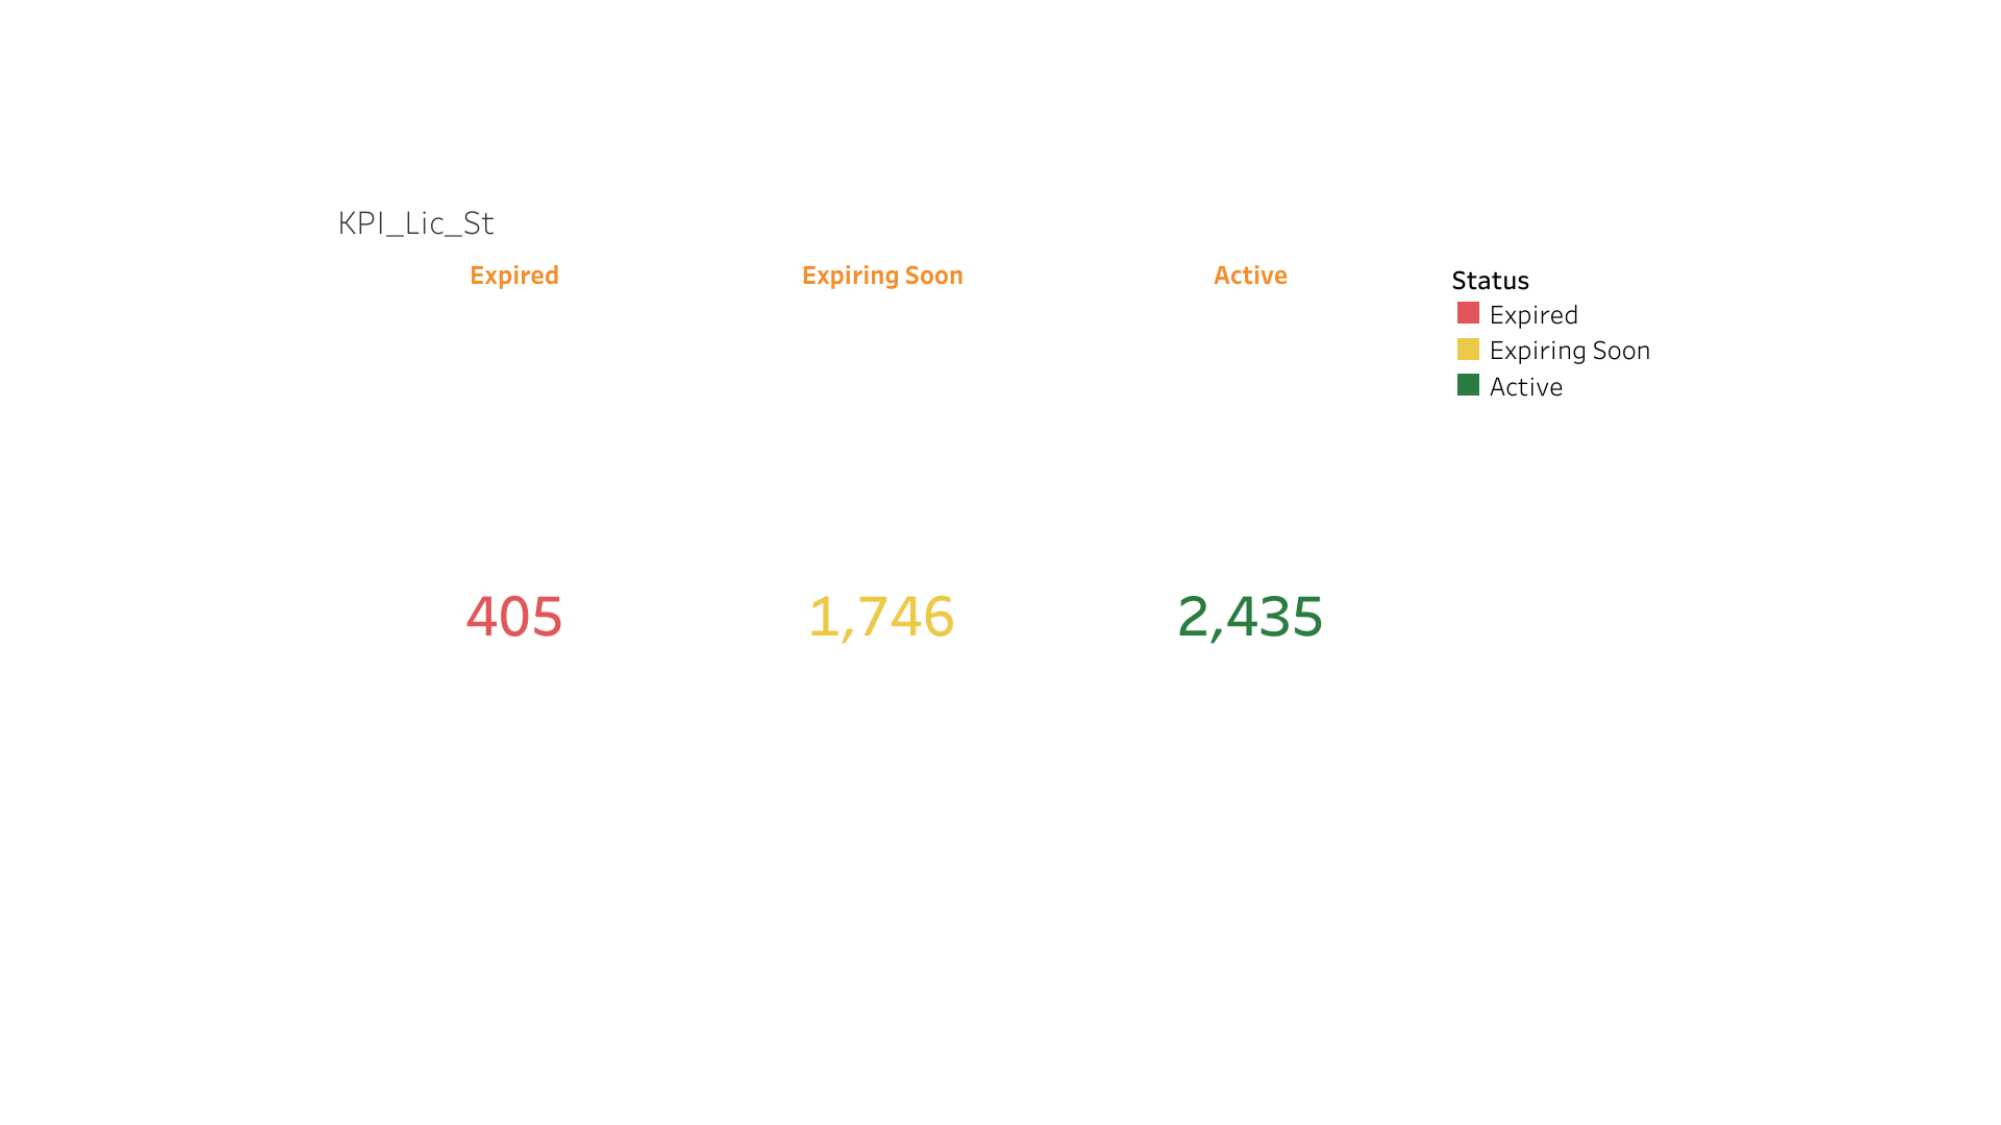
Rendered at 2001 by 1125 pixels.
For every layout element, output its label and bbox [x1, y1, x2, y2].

picture [331, 190, 1669, 935]
